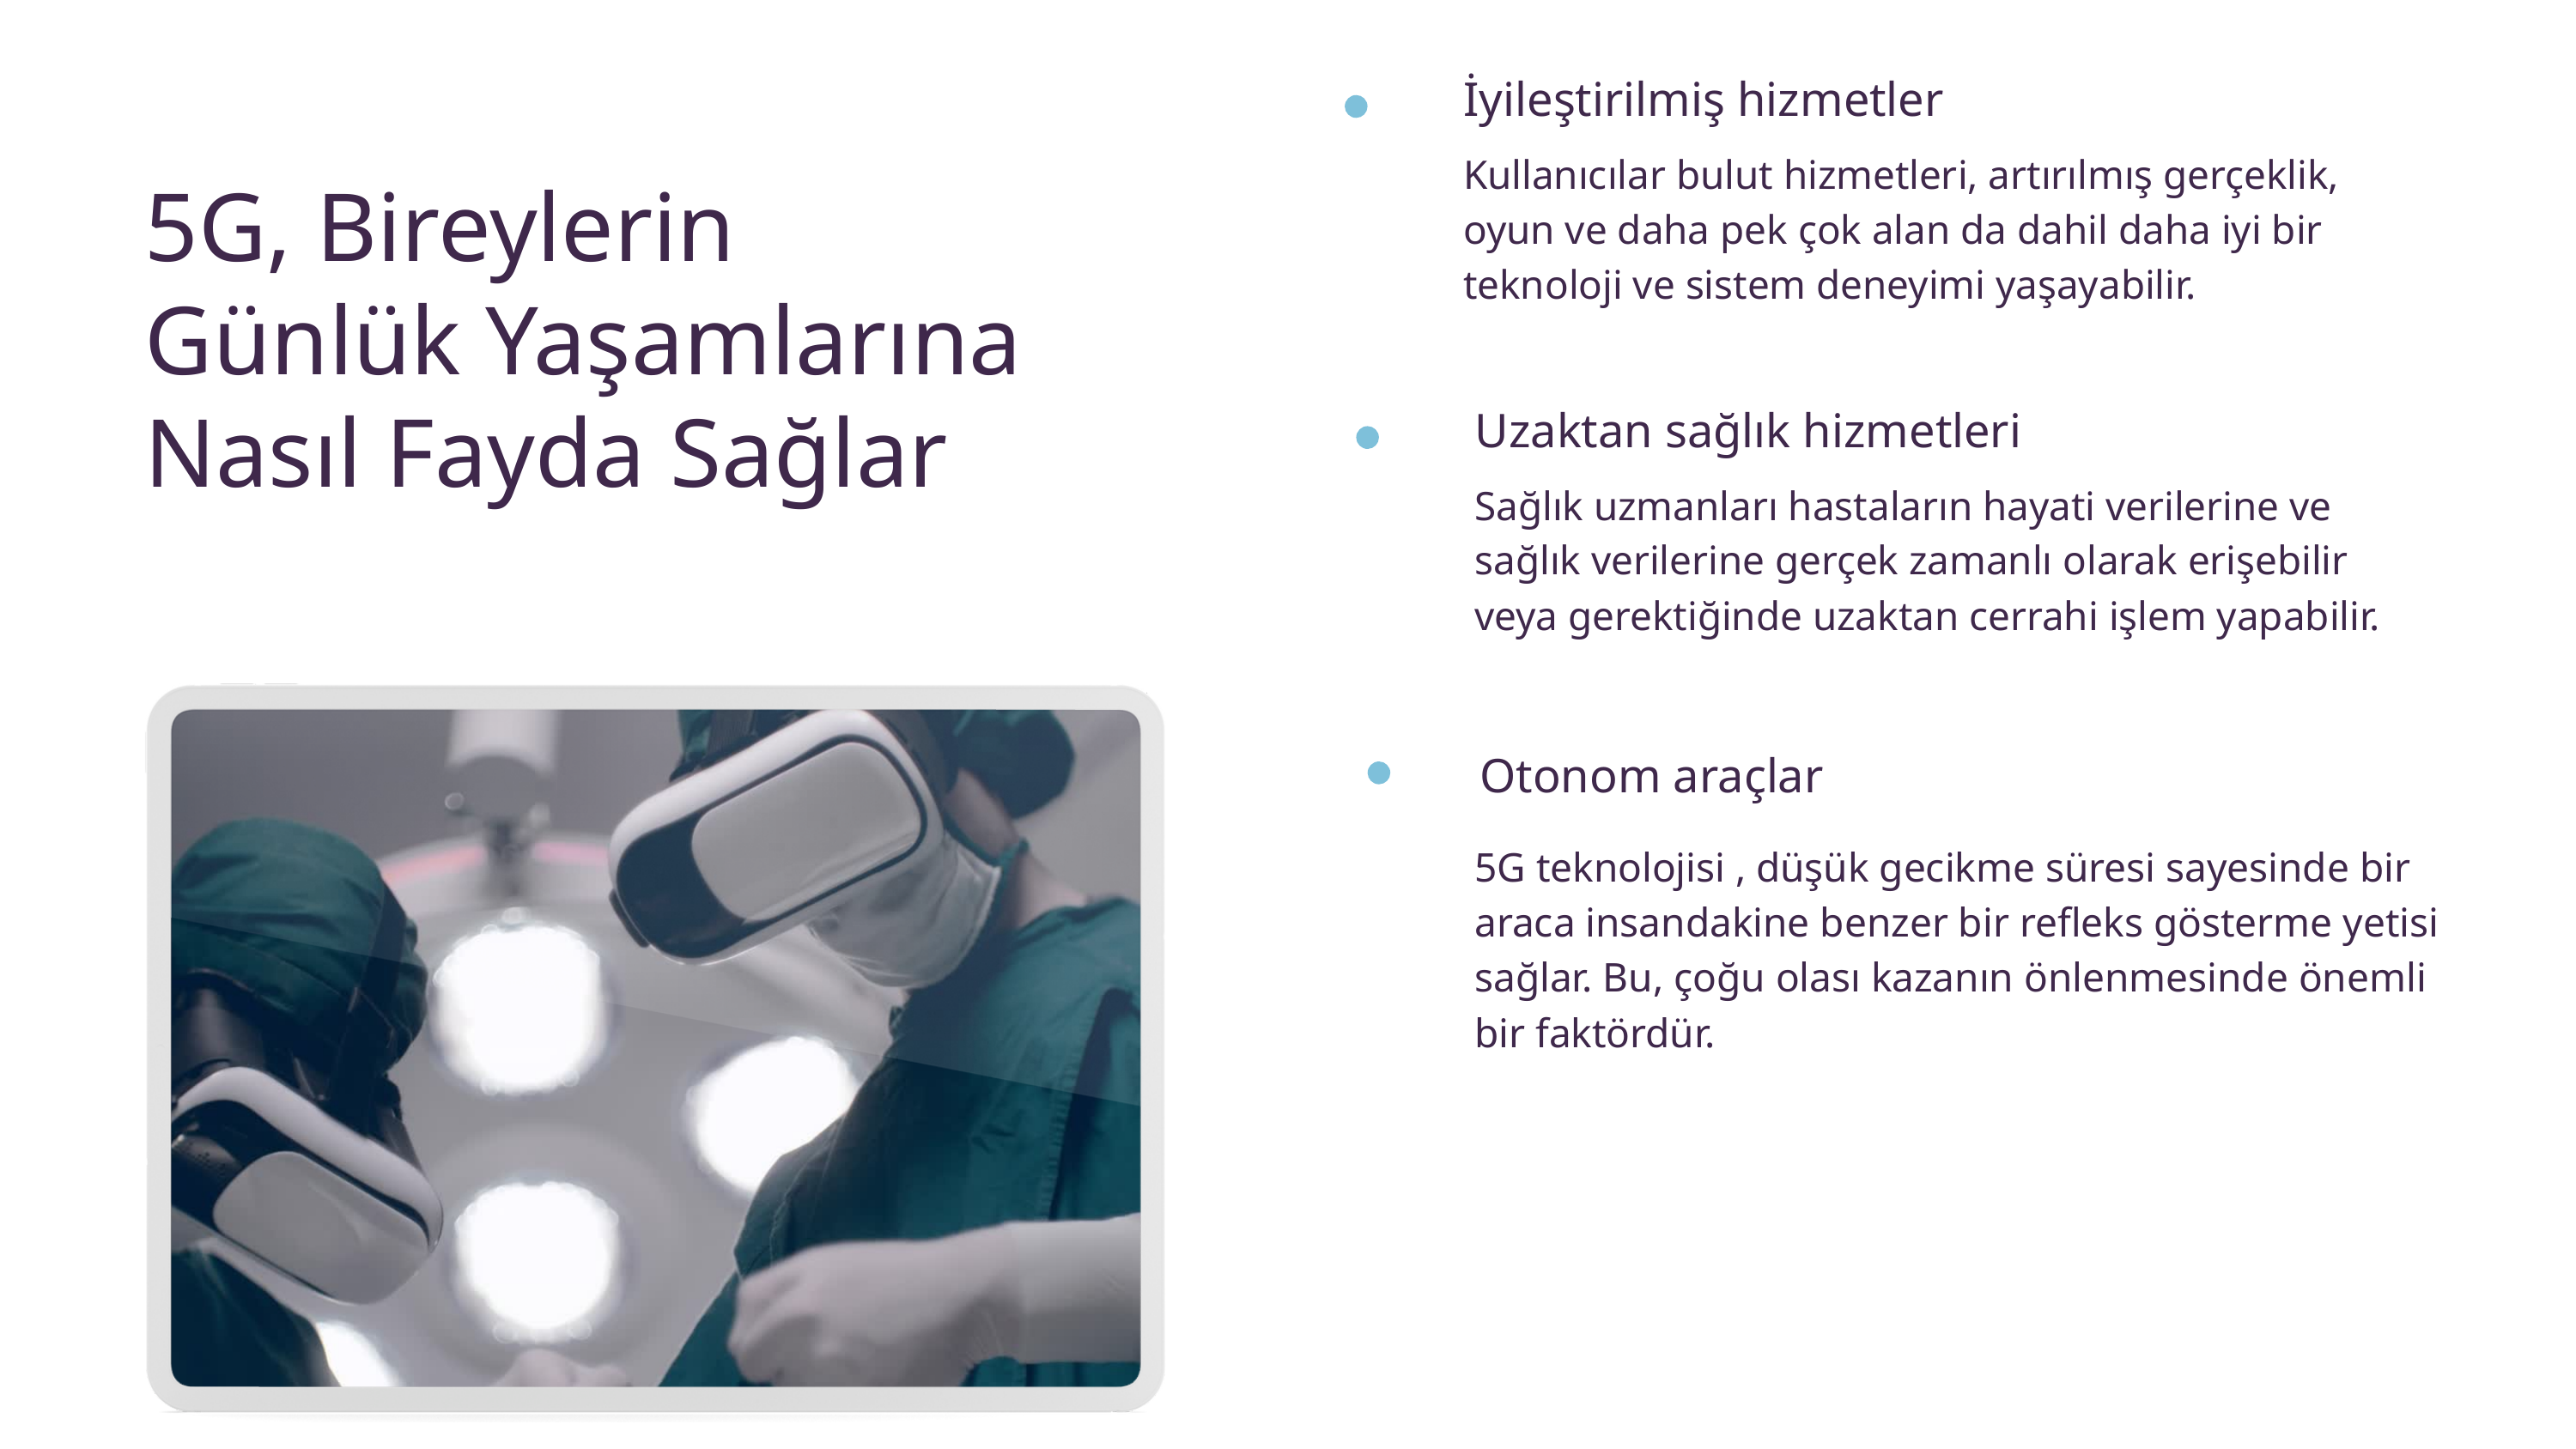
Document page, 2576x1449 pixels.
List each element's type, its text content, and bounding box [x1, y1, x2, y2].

text_box Otonom araçlar [1474, 737, 1830, 803]
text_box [1474, 396, 2412, 634]
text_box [1367, 761, 1391, 785]
text_box 5G teknolojisi , düşük gecikme süresi sayesinde bir araca insandakine benzer bir refleks gösterme yetisi sağlar. Bu, çoğu olası kazanın önlenmesinde önemli bir faktördür. [1474, 834, 2443, 1056]
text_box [144, 682, 1166, 1422]
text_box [1463, 65, 2401, 304]
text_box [1344, 94, 1368, 118]
text_box 5G, Bireylerin Günlük Yaşamlarına Nasıl Fayda Sağlar [144, 167, 1071, 506]
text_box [1356, 426, 1380, 450]
